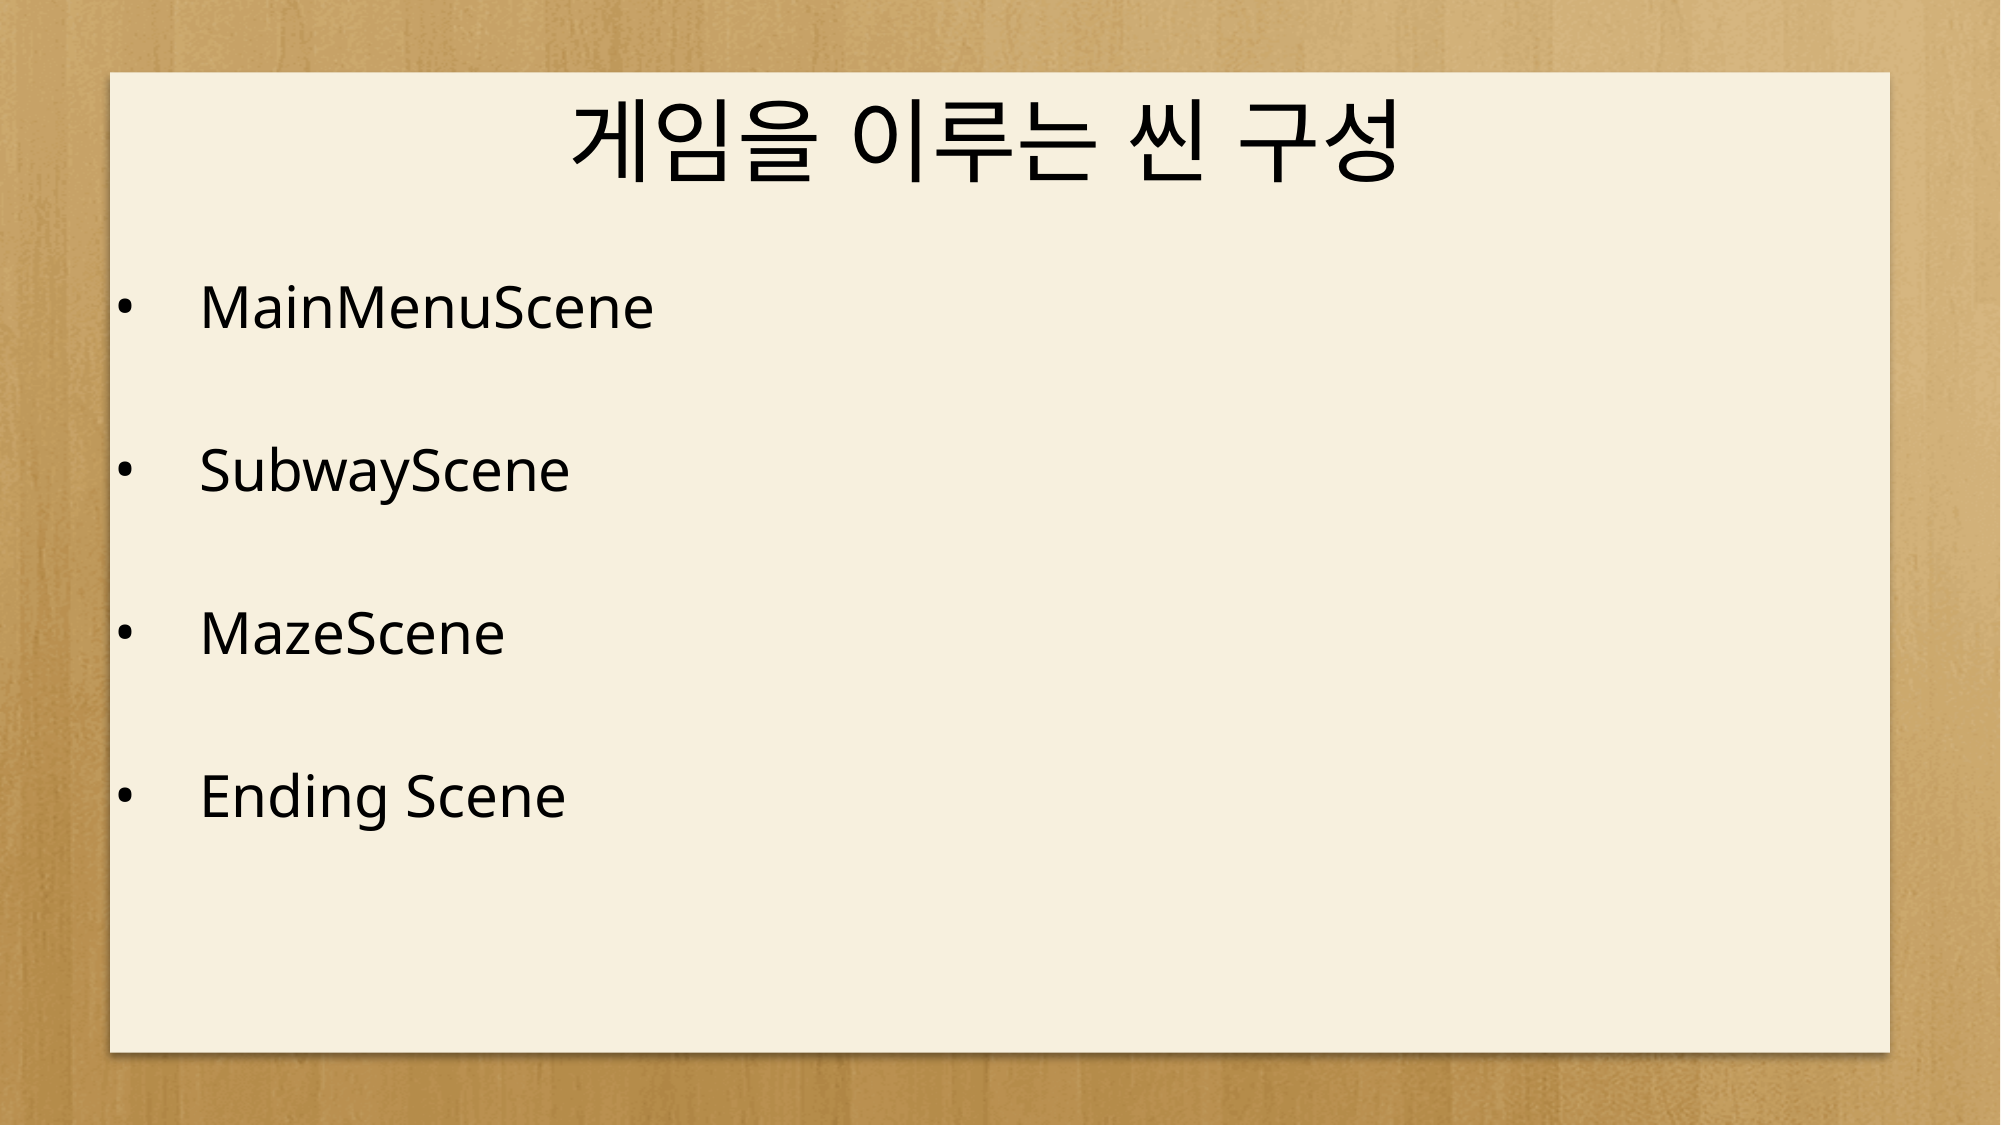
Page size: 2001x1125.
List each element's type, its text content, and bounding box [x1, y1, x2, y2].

title 게임을 이루는 씬 구성 [99, 45, 1901, 233]
picture [0, 0, 2001, 1125]
list MainMenuScene SubwayScene MazeScene Ending Scene [99, 262, 1901, 1006]
